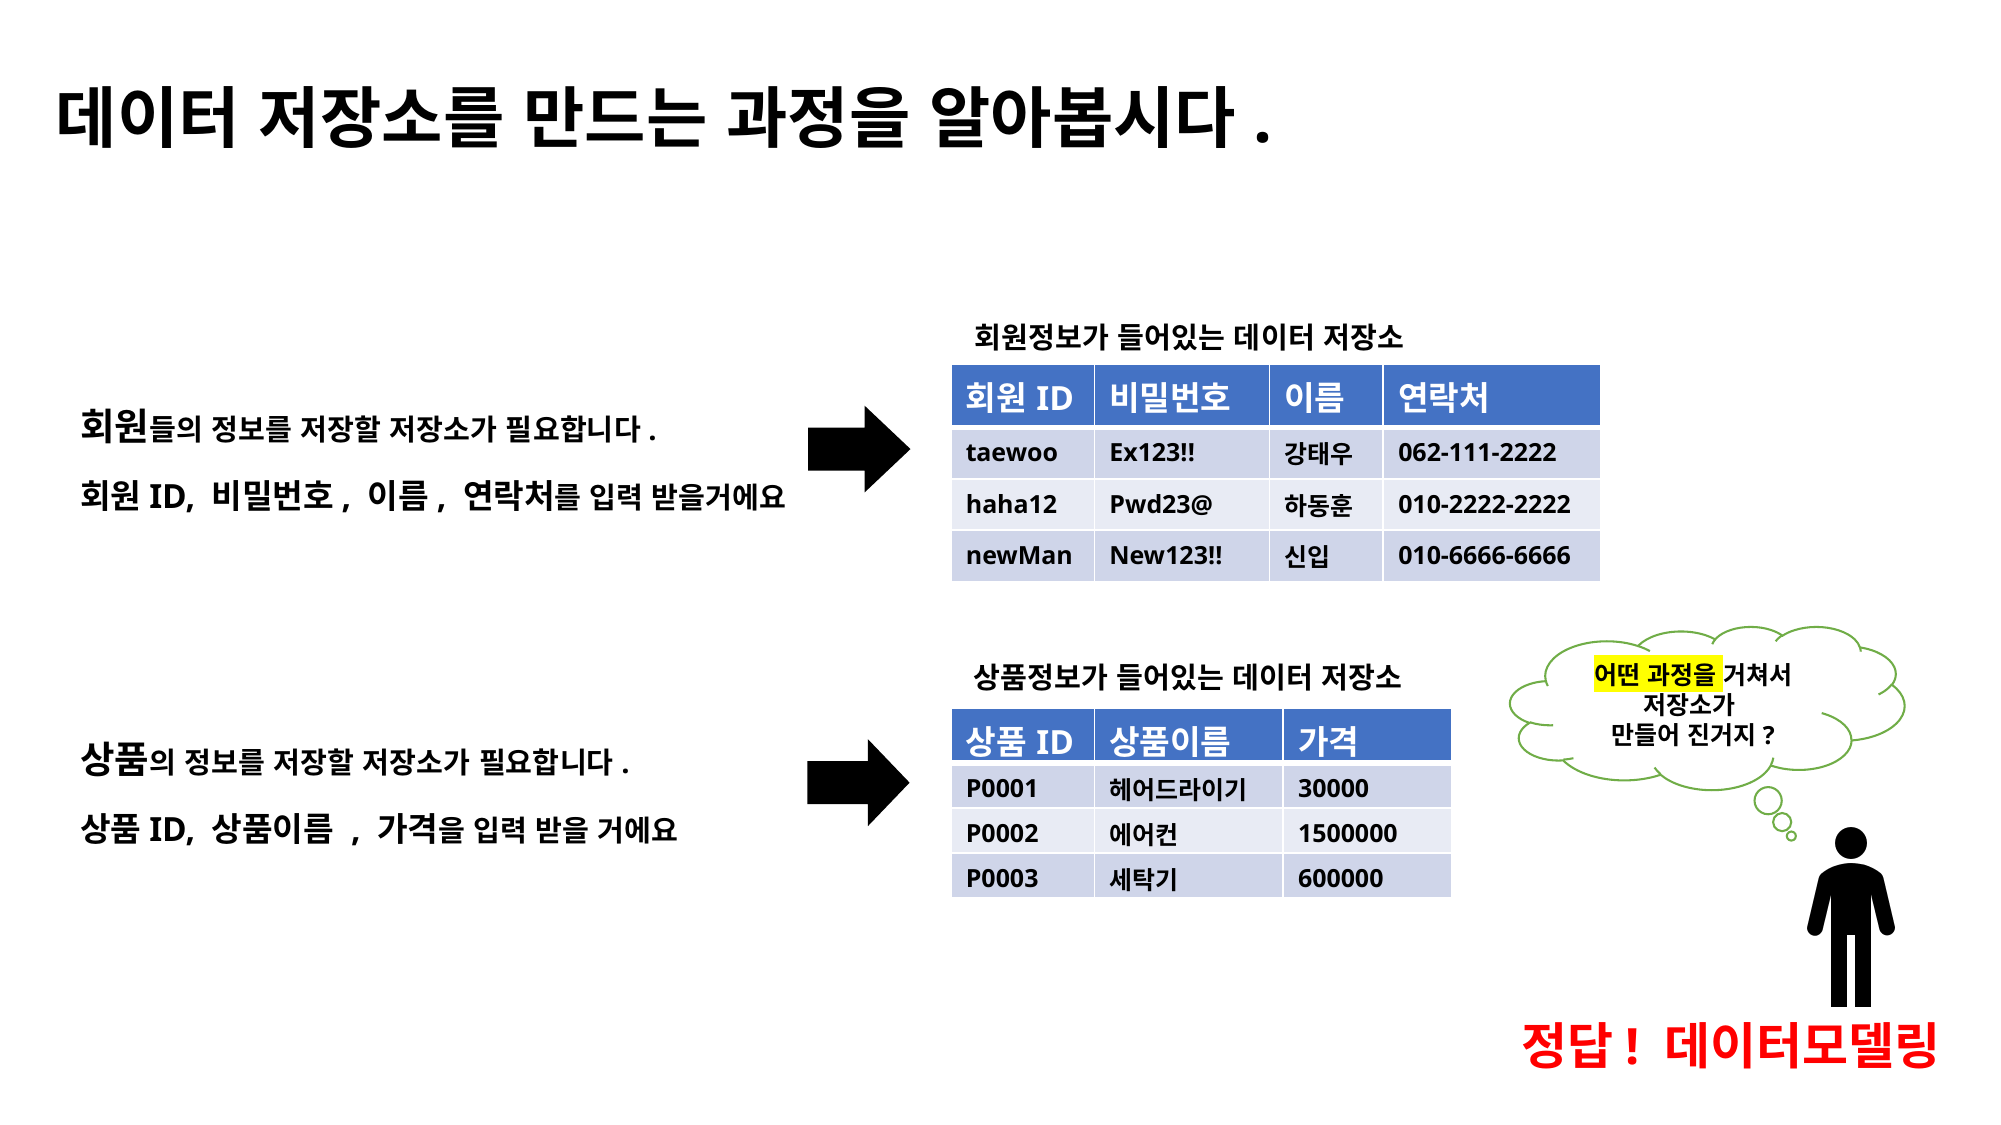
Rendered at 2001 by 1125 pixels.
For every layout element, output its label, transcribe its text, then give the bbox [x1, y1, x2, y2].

table_cell 하동훈 [1270, 480, 1382, 529]
text_box 어떤 과정을 거쳐서 저장소가 만들어 진거지? [1508, 625, 1906, 792]
table_cell 헤어드라이기 [1095, 766, 1282, 807]
table_header 상품ID [952, 709, 1094, 760]
text_box [808, 405, 911, 493]
table_cell Ex123!! [1095, 430, 1269, 478]
text_box 상품정보가 들어있는 데이터 저장소 [958, 651, 1419, 702]
table_cell Pwd23@ [1095, 480, 1269, 529]
table_cell 600000 [1284, 854, 1451, 897]
table_cell 30000 [1284, 766, 1451, 807]
text_box 데이터 저장소를 만드는 과정을 알아봅시다. [40, 69, 1852, 173]
table_header 이름 [1270, 365, 1382, 425]
text_box 회원정보가 들어있는 데이터 저장소 [959, 311, 1420, 362]
table_cell haha12 [952, 480, 1094, 529]
table_header 비밀번호 [1095, 365, 1269, 425]
table_header 가격 [1284, 709, 1451, 760]
table_cell newMan [952, 531, 1094, 581]
table_cell taewoo [952, 430, 1094, 478]
table_cell 010-6666-6666 [1384, 531, 1600, 581]
text_box 회원들의 정보를 저장할 저장소가 필요합니다. 회원ID, 비밀번호, 이름, 연락처를 입력 받을거에요 [65, 365, 831, 557]
table_cell 에어컨 [1095, 809, 1282, 852]
table_cell 신입 [1270, 531, 1382, 581]
table_header 연락처 [1384, 365, 1600, 425]
table_cell 062-111-2222 [1384, 430, 1600, 478]
table_cell 세탁기 [1095, 854, 1282, 897]
table_cell P0002 [952, 809, 1094, 852]
text_box 정답! 데이터모델링 [1506, 1007, 1991, 1082]
table_header 회원ID [952, 365, 1094, 425]
table_cell P0003 [952, 854, 1094, 897]
text_box 어떤 과정을 거쳐서 저장소가 만들어 진거지? [1753, 786, 1793, 821]
text_box 상품의 정보를 저장할 저장소가 필요합니다. 상품ID, 상품이름 , 가격을 입력 받을 거에요 [65, 723, 792, 867]
picture [1755, 821, 1947, 1013]
table_cell New123!! [1095, 531, 1269, 581]
table_cell P0001 [952, 766, 1094, 807]
table_cell 1500000 [1284, 809, 1451, 852]
text_box [807, 739, 910, 827]
table_cell 010-2222-2222 [1384, 480, 1600, 529]
table_cell 강태우 [1270, 430, 1382, 478]
table_header 상품이름 [1095, 709, 1282, 760]
